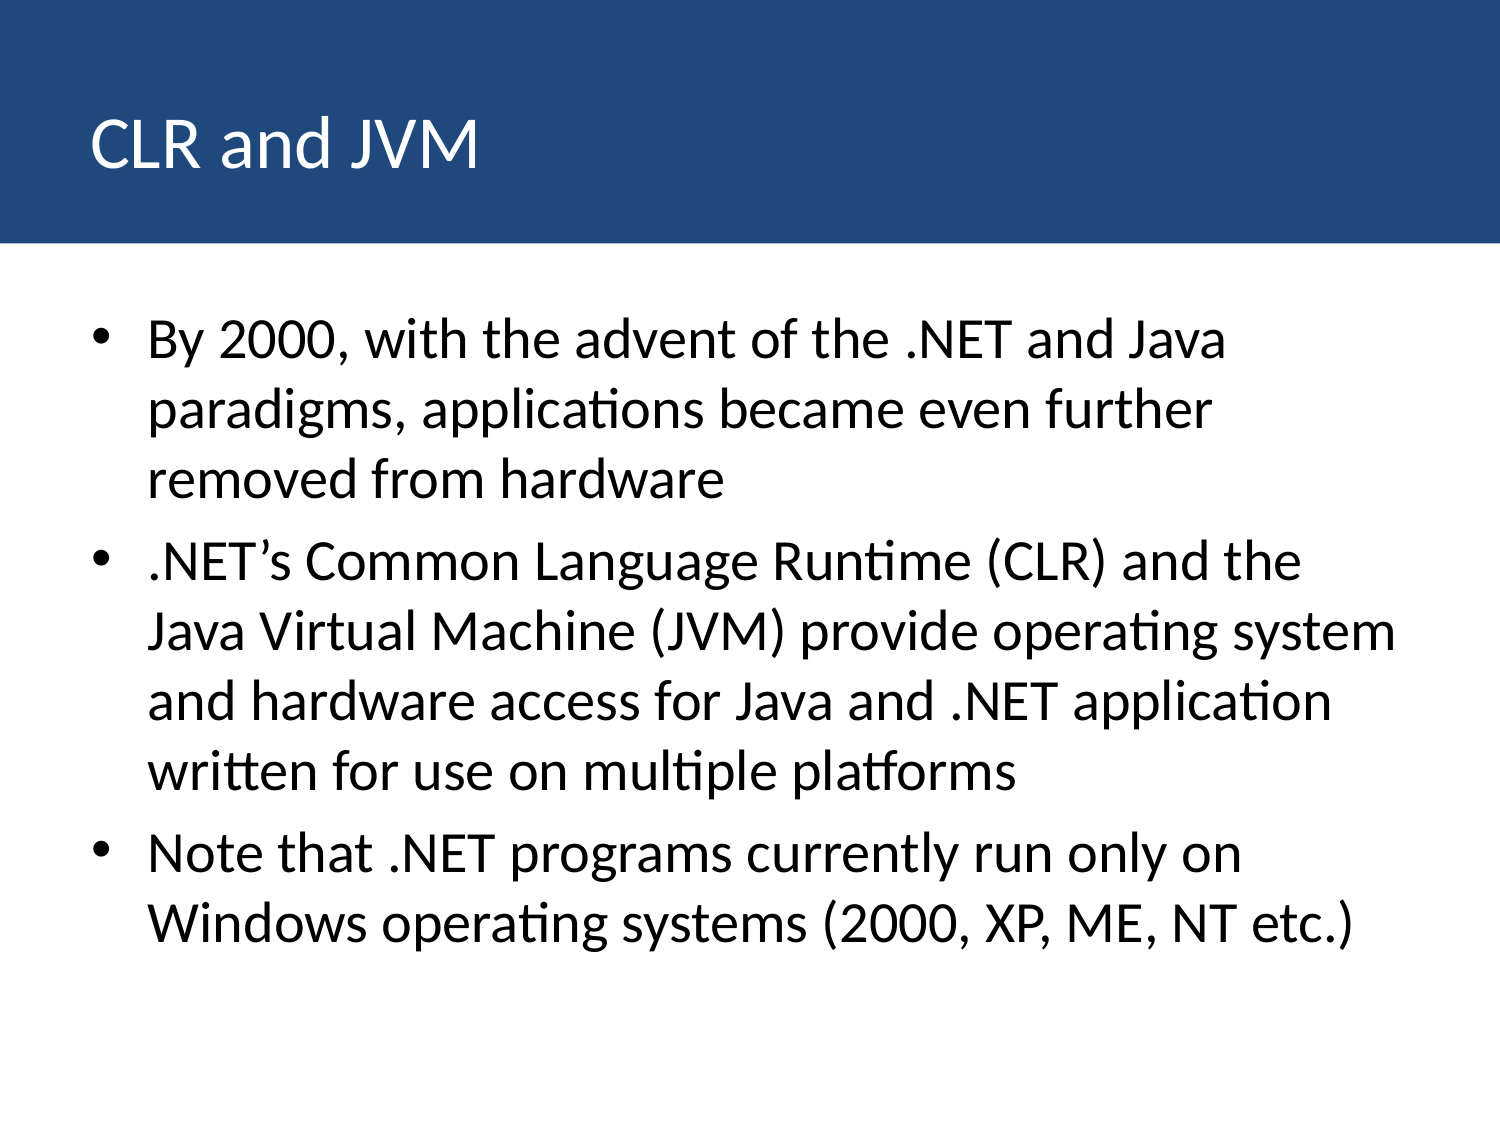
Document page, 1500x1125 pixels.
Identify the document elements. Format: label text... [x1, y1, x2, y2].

list By 2000, with the advent of the .NET and Java paradigms, applications became even further removed from hardware .NET’s Common Language Runtime (CLR) and the Java Virtual Machine (JVM) provide operating system and hardware access for Java and .NET application written for use on multiple platforms Note that .NET programs currently run only on Windows operating systems (2000, XP, ME, NT etc.) [76, 292, 1427, 1125]
title CLR and JVM [75, 45, 1425, 233]
